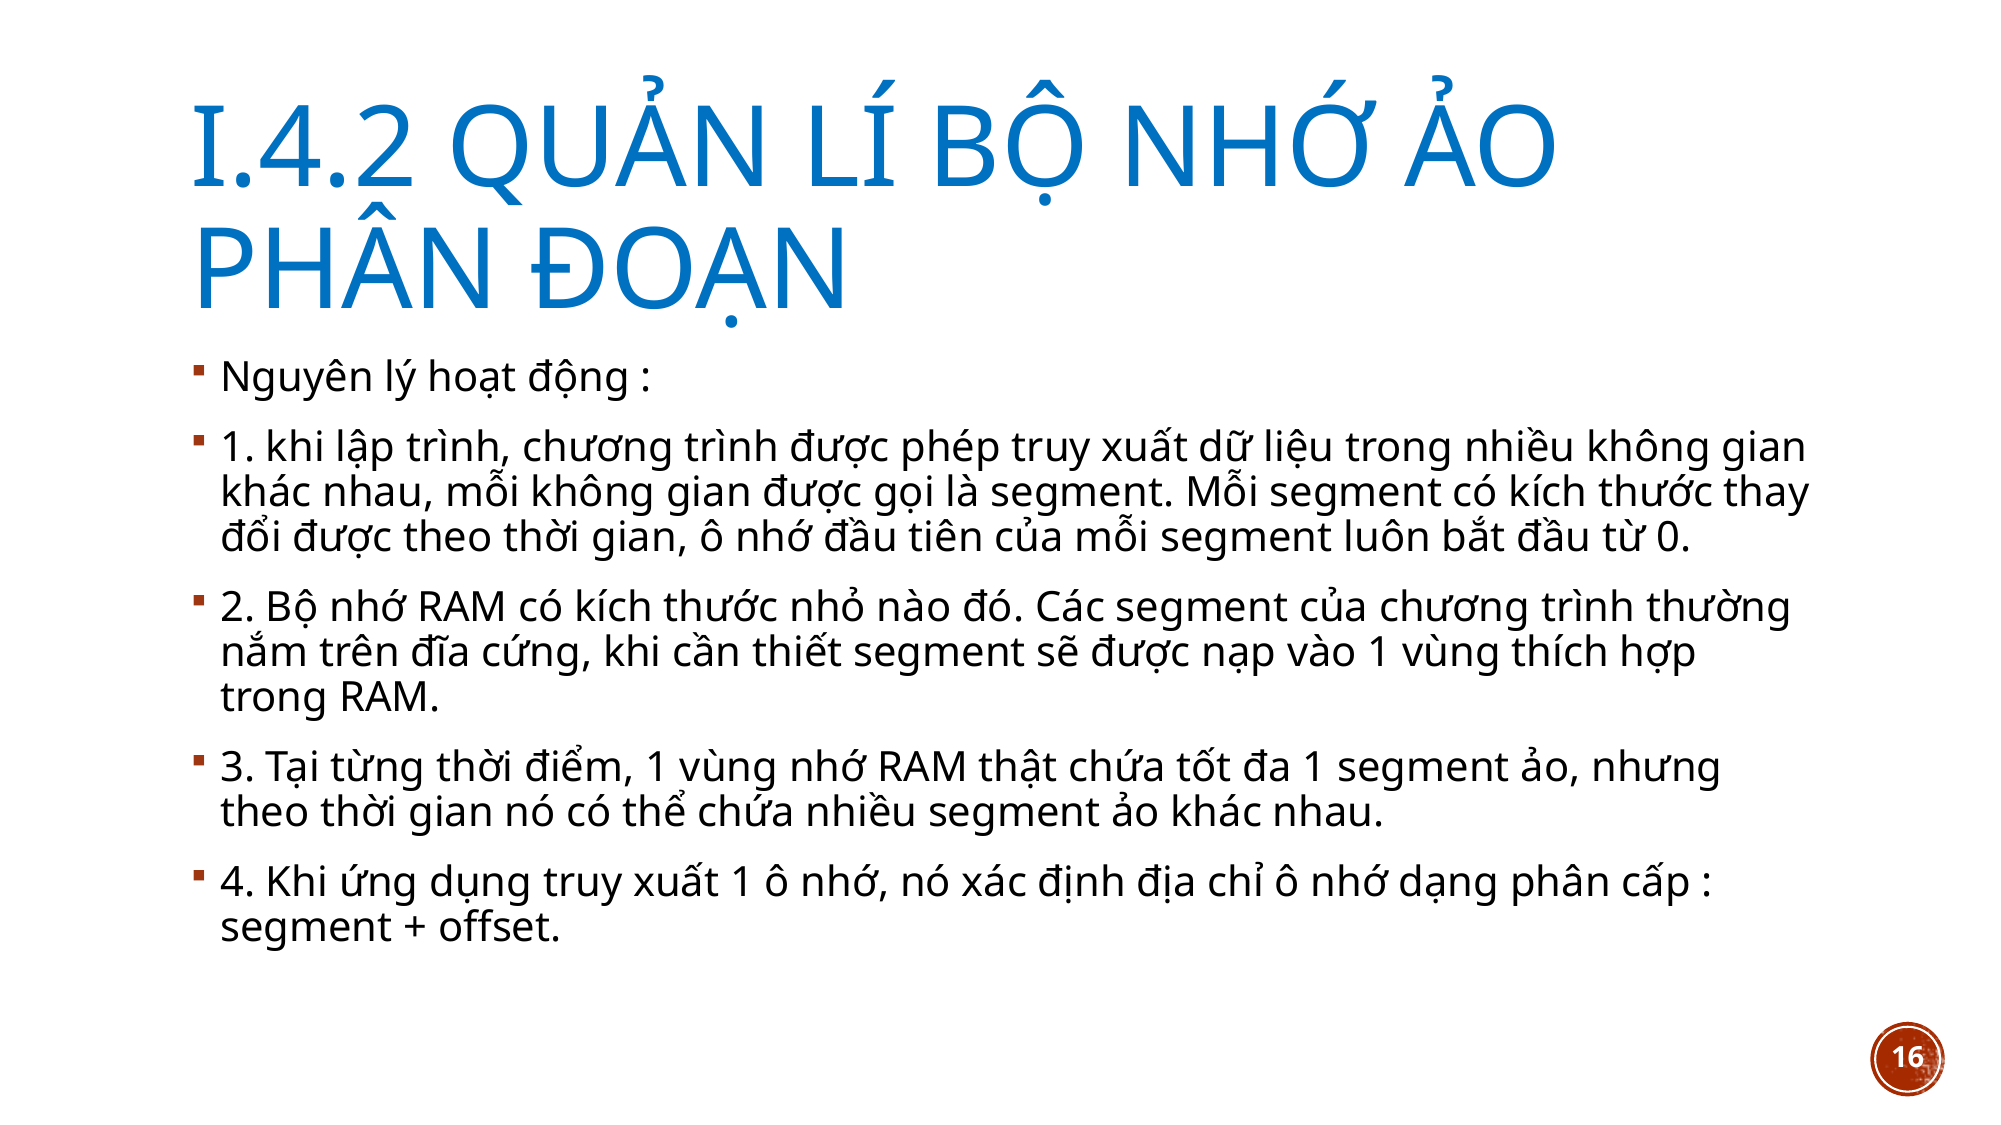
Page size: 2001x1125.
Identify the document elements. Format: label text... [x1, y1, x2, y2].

text_box I.4.2 Quản Lí bộ nhớ ảo Phân ĐOẠN [175, 79, 1825, 343]
text_box <number> [1855, 1028, 1960, 1089]
text_box Nguyên lý hoạt động : 1. khi lập trình, chương trình được phép truy xuất dữ liệu trong nhiều không gian khác nhau, mỗi không gian được gọi là segment. Mỗi segment có kích thước thay đổi được theo thời gian, ô nhớ đầu tiên của mỗi segment luôn bắt đầu từ 0. 2. Bộ nhớ RAM có kích thước nhỏ nào đó. Các segment của chương trình thường nắm trên đĩa cứng, khi cần thiết segment sẽ được nạp vào 1 vùng thích hợp trong RAM. 3. Tại từng thời điểm, 1 vùng nhớ RAM thật chứa tốt đa 1 segment ảo, nhưng theo thời gian nó có thể chứa nhiều segment ảo khác nhau. 4. Khi ứng dụng truy xuất 1 ô nhớ, nó xác định địa chỉ ô nhớ dạng phân cấp : segment + offset. [175, 348, 1825, 1012]
picture [1885, 1089, 1930, 1097]
picture [1887, 1021, 1928, 1028]
